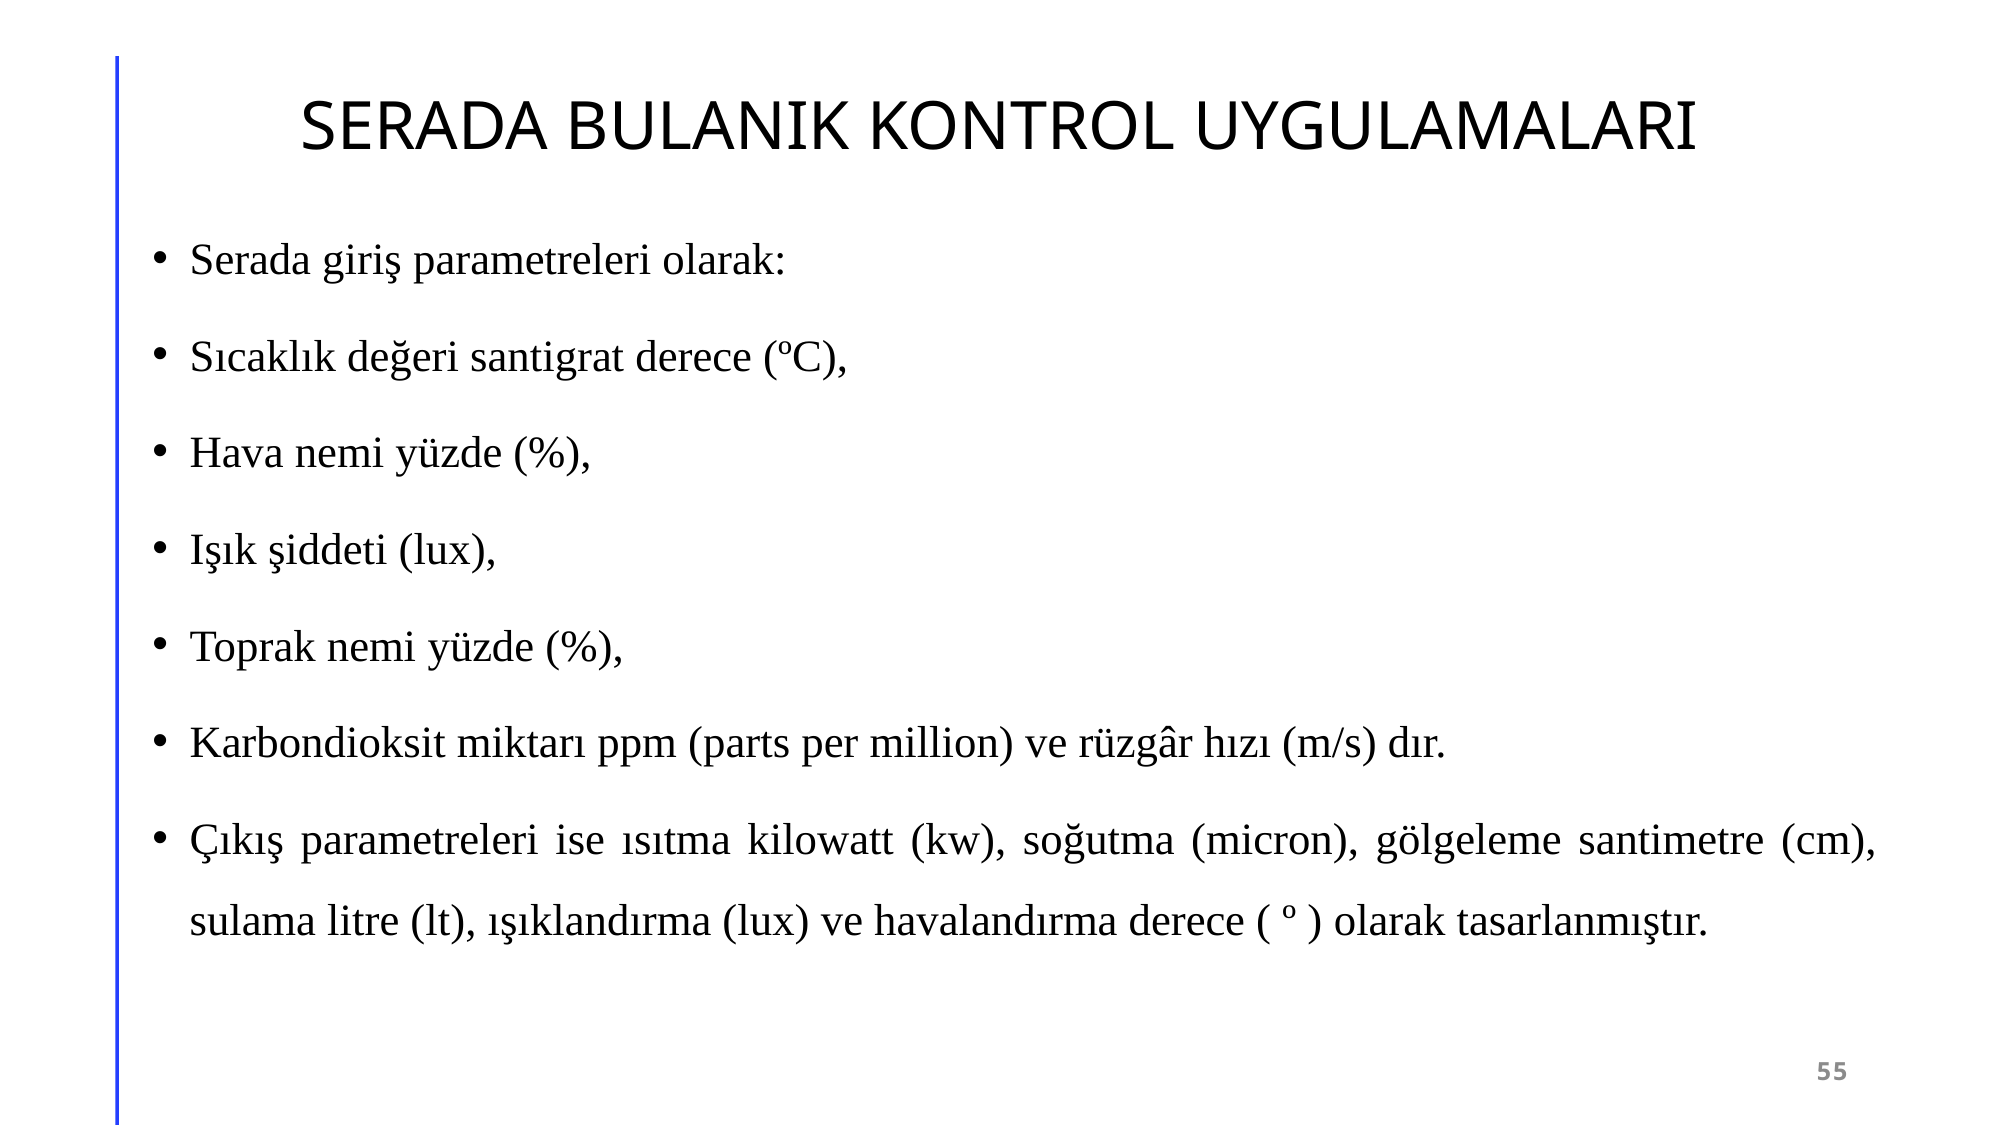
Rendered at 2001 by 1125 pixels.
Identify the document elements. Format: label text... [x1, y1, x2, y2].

list Serada giriş parametreleri olarak: Sıcaklık değeri santigrat derece (ºC), Hava nemi yüzde (%), Işık şiddeti (lux), Toprak nemi yüzde (%), Karbondioksit miktarı ppm (parts per million) ve rüzgâr hızı (m/s) dır. Çıkış parametreleri ise ısıtma kilowatt (kw), soğutma (micron), gölgeleme santimetre (cm), sulama litre (lt), ışıklandırma (lux) ve havalandırma derece ( º ) olarak tasarlanmıştır. [137, 195, 1896, 1014]
slide_number 55 [1412, 1042, 1863, 1103]
title SERADA BULANIK KONTROL UYGULAMALARI [137, 59, 1863, 195]
